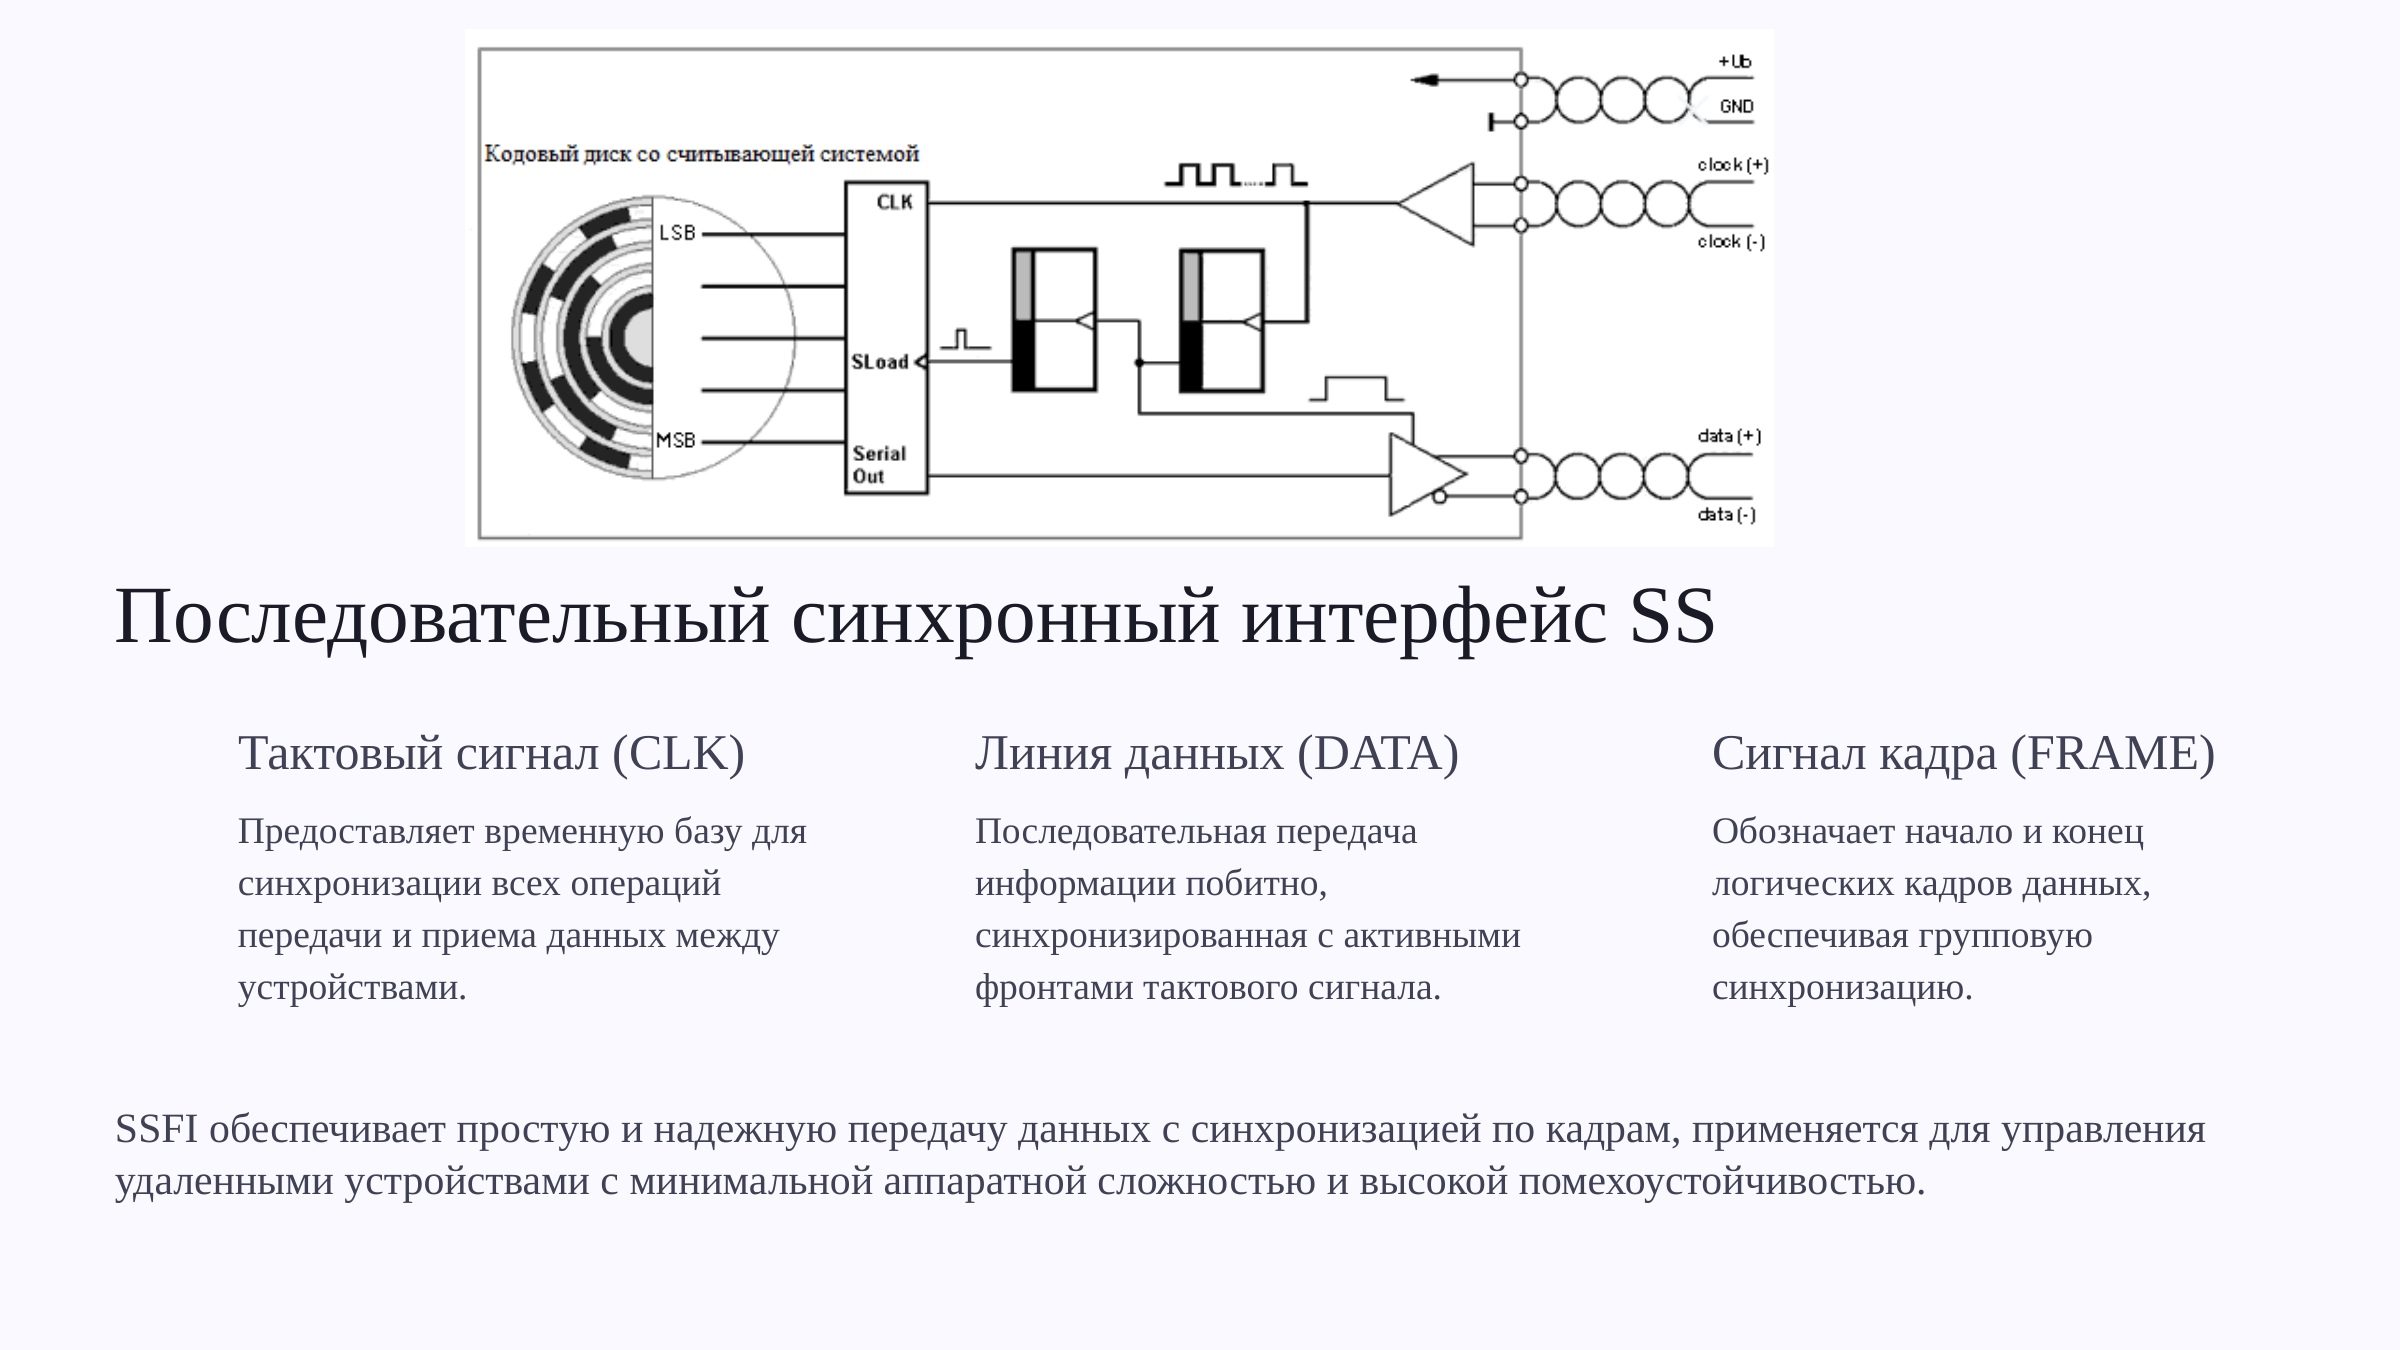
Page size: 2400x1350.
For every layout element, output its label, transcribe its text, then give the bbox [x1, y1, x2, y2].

text_box SSFI обеспечивает простую и надежную передачу данных с синхронизацией по кадрам, применяется для управления удаленными устройствами с минимальной аппаратной сложностью и высокой помехоустойчивостью. [114, 1098, 2285, 1204]
picture [465, 29, 1774, 547]
text_box Тактовый сигнал (CLK) [238, 728, 694, 780]
text_box Линия данных (DATA) [975, 728, 1414, 780]
text_box Сигнал кадра (FRAME) [1712, 728, 2167, 780]
text_box Обозначает начало и конец логических кадров данных, обеспечивая групповую синхронизацию. [1712, 799, 2285, 1009]
text_box Последовательный синхронный интерфейс SS [114, 556, 2074, 660]
text_box Предоставляет временную базу для синхронизации всех операций передачи и приема данных между устройствами. [237, 799, 811, 1009]
text_box Последовательная передача информации побитно, синхронизированная с активными фронтами тактового сигнала. [975, 799, 1548, 1062]
